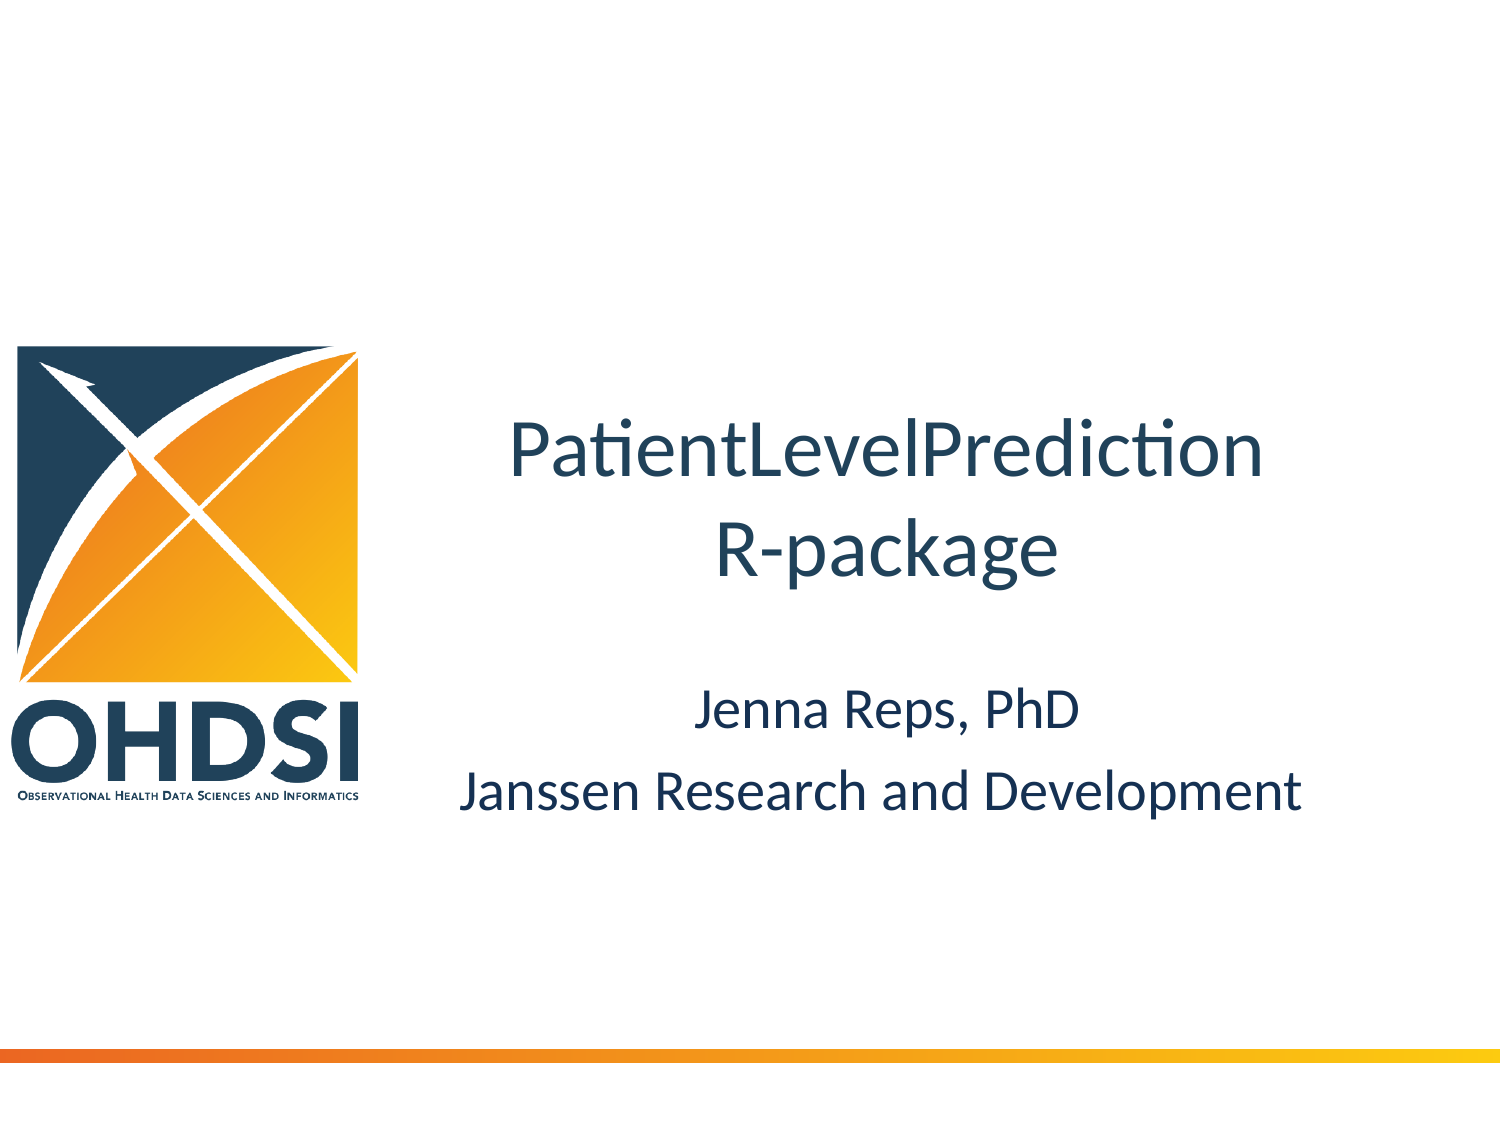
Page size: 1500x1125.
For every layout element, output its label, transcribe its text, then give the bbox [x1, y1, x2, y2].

picture [0, 307, 403, 838]
title PatientLevelPrediction R-package [387, 349, 1388, 638]
subtitle Jenna Reps, PhD Janssen Research and Development [387, 662, 1388, 950]
